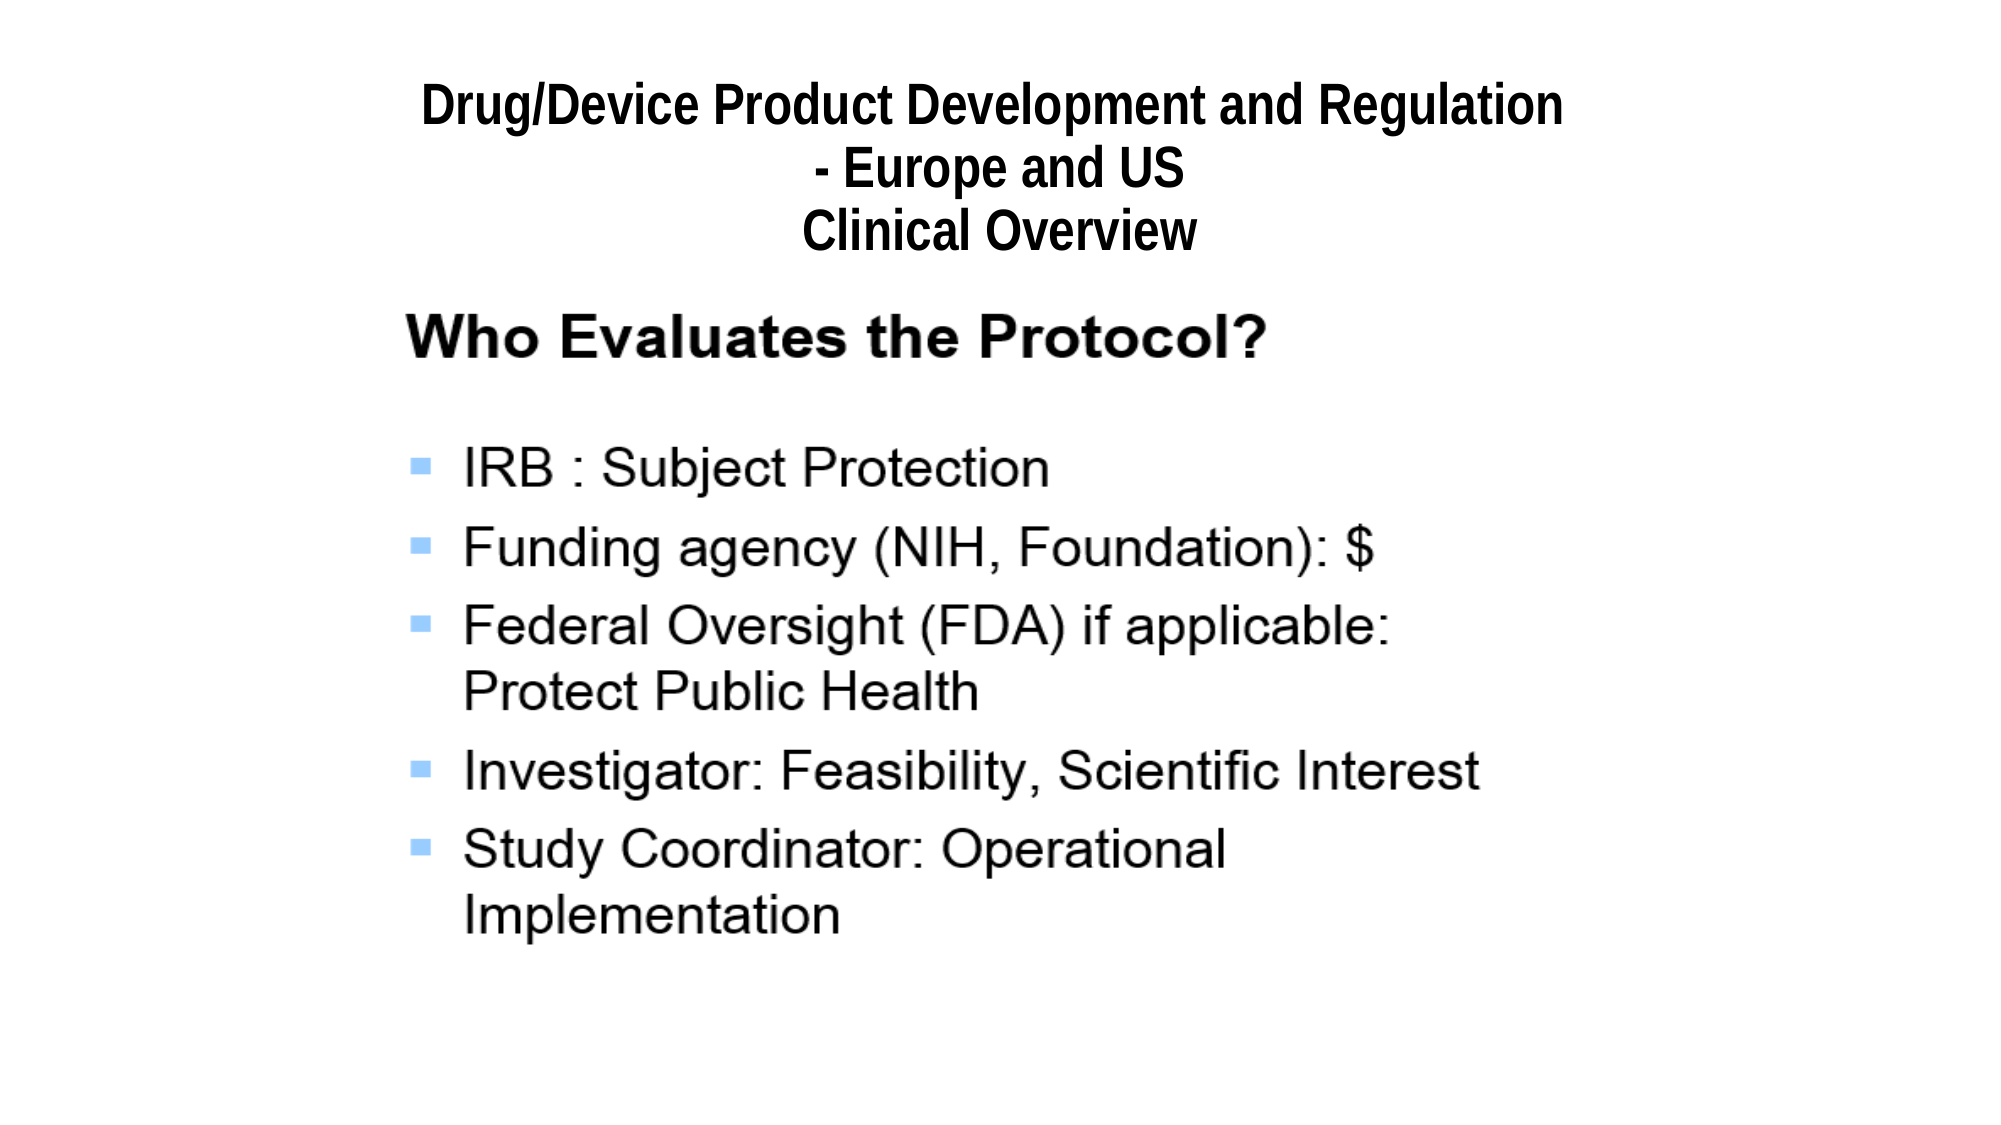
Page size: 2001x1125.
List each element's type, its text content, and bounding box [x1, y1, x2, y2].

list [137, 299, 1863, 1014]
title Drug/Device Product Development and Regulation - Europe and US Clinical Overview [137, 59, 1863, 278]
picture [399, 299, 1616, 994]
